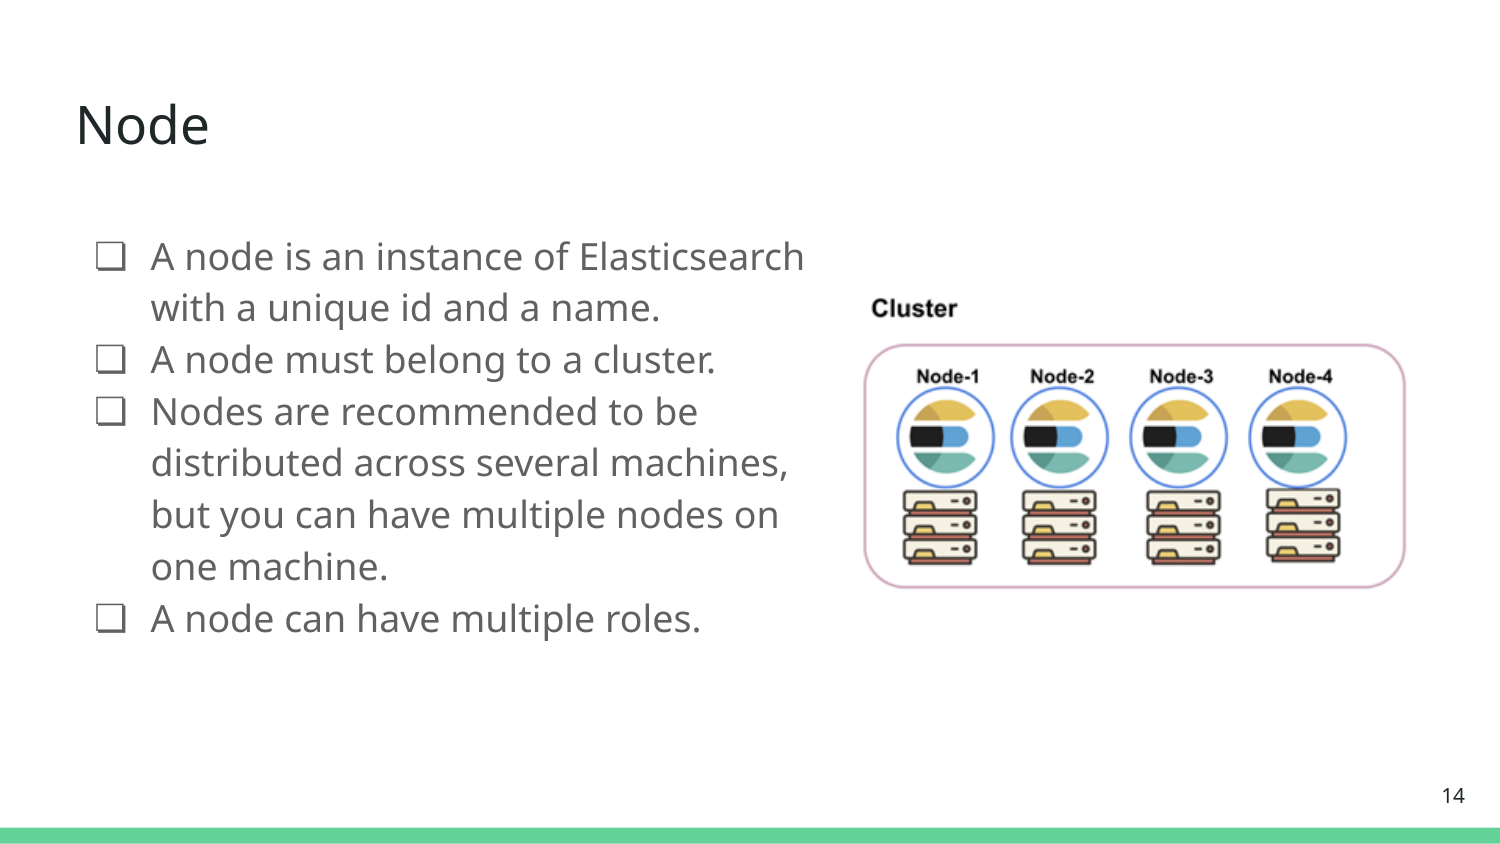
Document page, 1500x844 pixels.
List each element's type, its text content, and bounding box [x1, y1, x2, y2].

text_box A node is an instance of Elasticsearch with a unique id and a name. A node must belong to a cluster. Nodes are recommended to be distributed across several machines, but you can have multiple nodes on one machine. A node can have multiple roles. [60, 210, 836, 796]
title Node [60, 76, 1104, 171]
slide_number ‹#› [1389, 764, 1480, 830]
picture [845, 275, 1434, 598]
